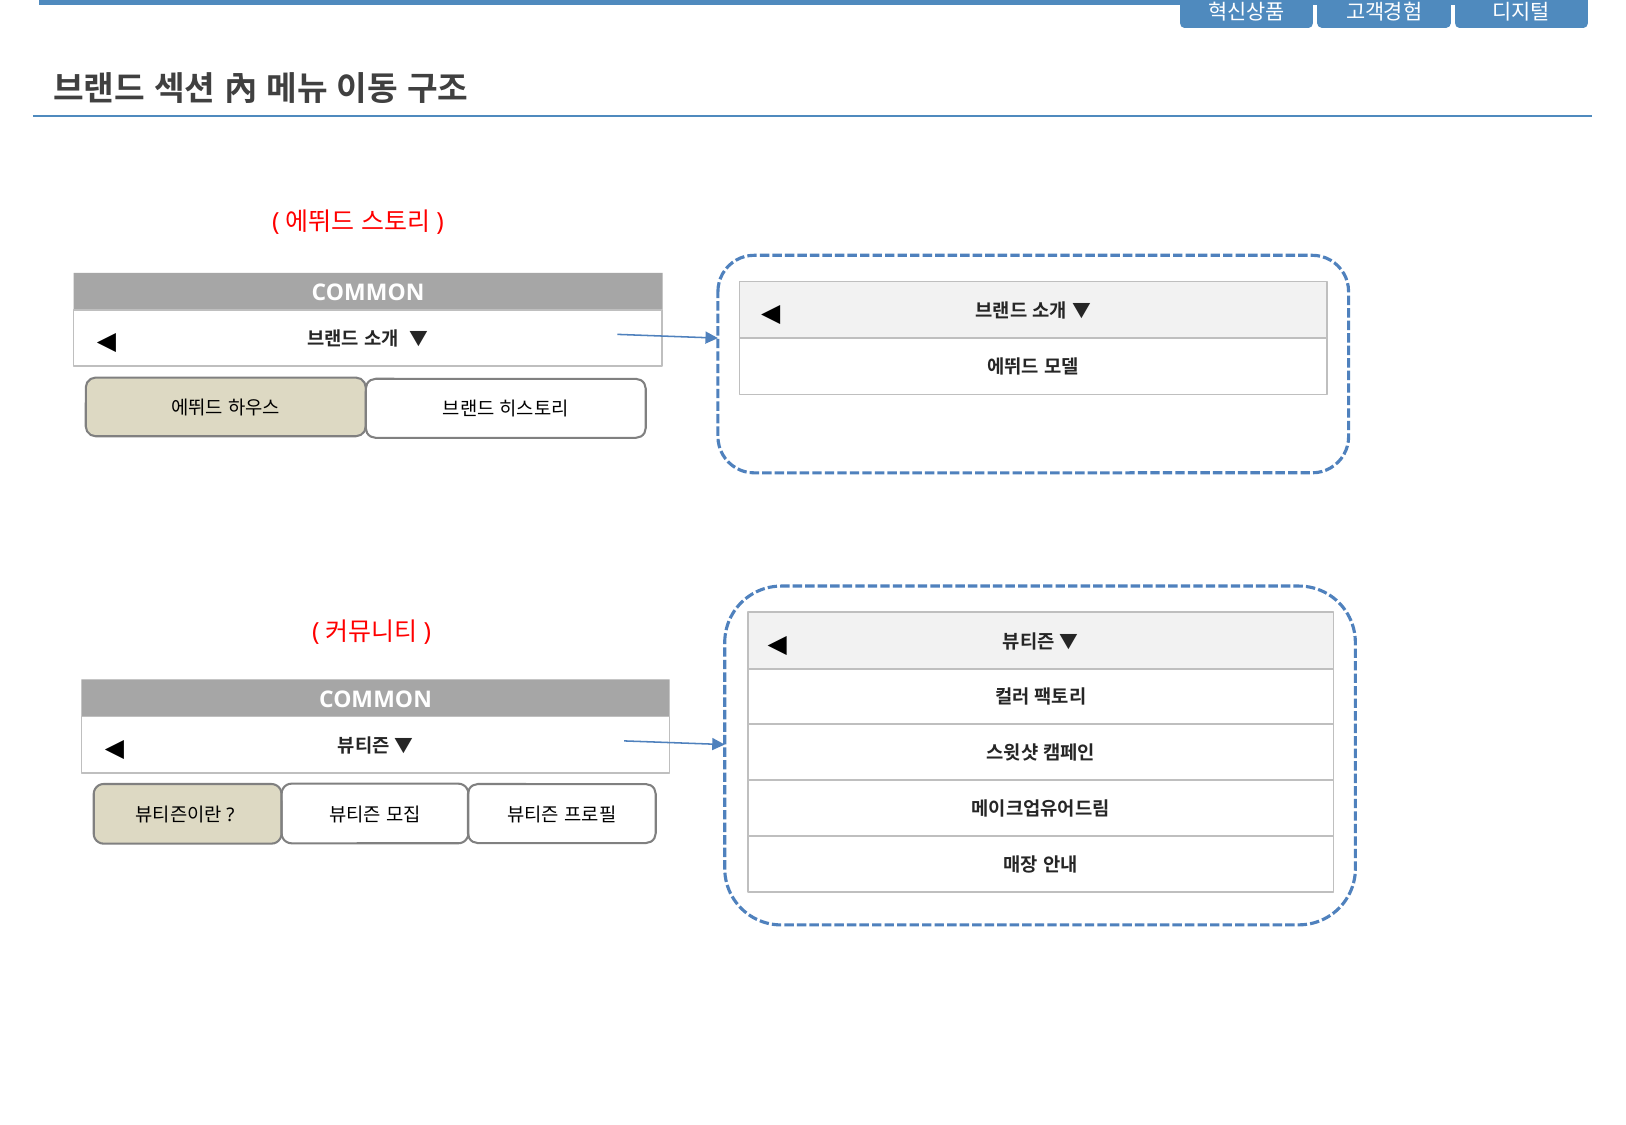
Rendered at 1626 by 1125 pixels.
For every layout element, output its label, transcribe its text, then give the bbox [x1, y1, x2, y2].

text_box (에뛰드 스토리) [257, 198, 459, 244]
text_box 매장 안내 [746, 833, 1336, 894]
text_box 메이크업유어드림 [746, 777, 1336, 833]
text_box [623, 740, 725, 745]
text_box 뷰티즌 프로필 [465, 781, 658, 846]
text_box ◀ [77, 317, 136, 362]
title 브랜드 섹션 內 메뉴 이동 구조 [38, 59, 1593, 116]
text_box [618, 339, 664, 343]
text_box [715, 253, 1351, 475]
text_box ◀ [85, 723, 144, 769]
text_box 브랜드 히스토리 [363, 376, 648, 440]
text_box 브랜드 소개 ▼ [71, 308, 664, 368]
text_box COMMON [71, 271, 665, 312]
text_box 뷰티즌 ▼ [79, 714, 672, 775]
text_box [722, 583, 1358, 928]
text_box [617, 334, 719, 339]
text_box 에뛰드 하우스 [83, 375, 366, 439]
text_box 뷰티즌이란? [91, 781, 282, 846]
text_box 뷰티즌 모집 [279, 781, 468, 846]
text_box COMMON [79, 677, 672, 714]
text_box [1007, 309, 1043, 348]
text_box (커뮤니티) [297, 608, 446, 654]
text_box [626, 745, 672, 749]
